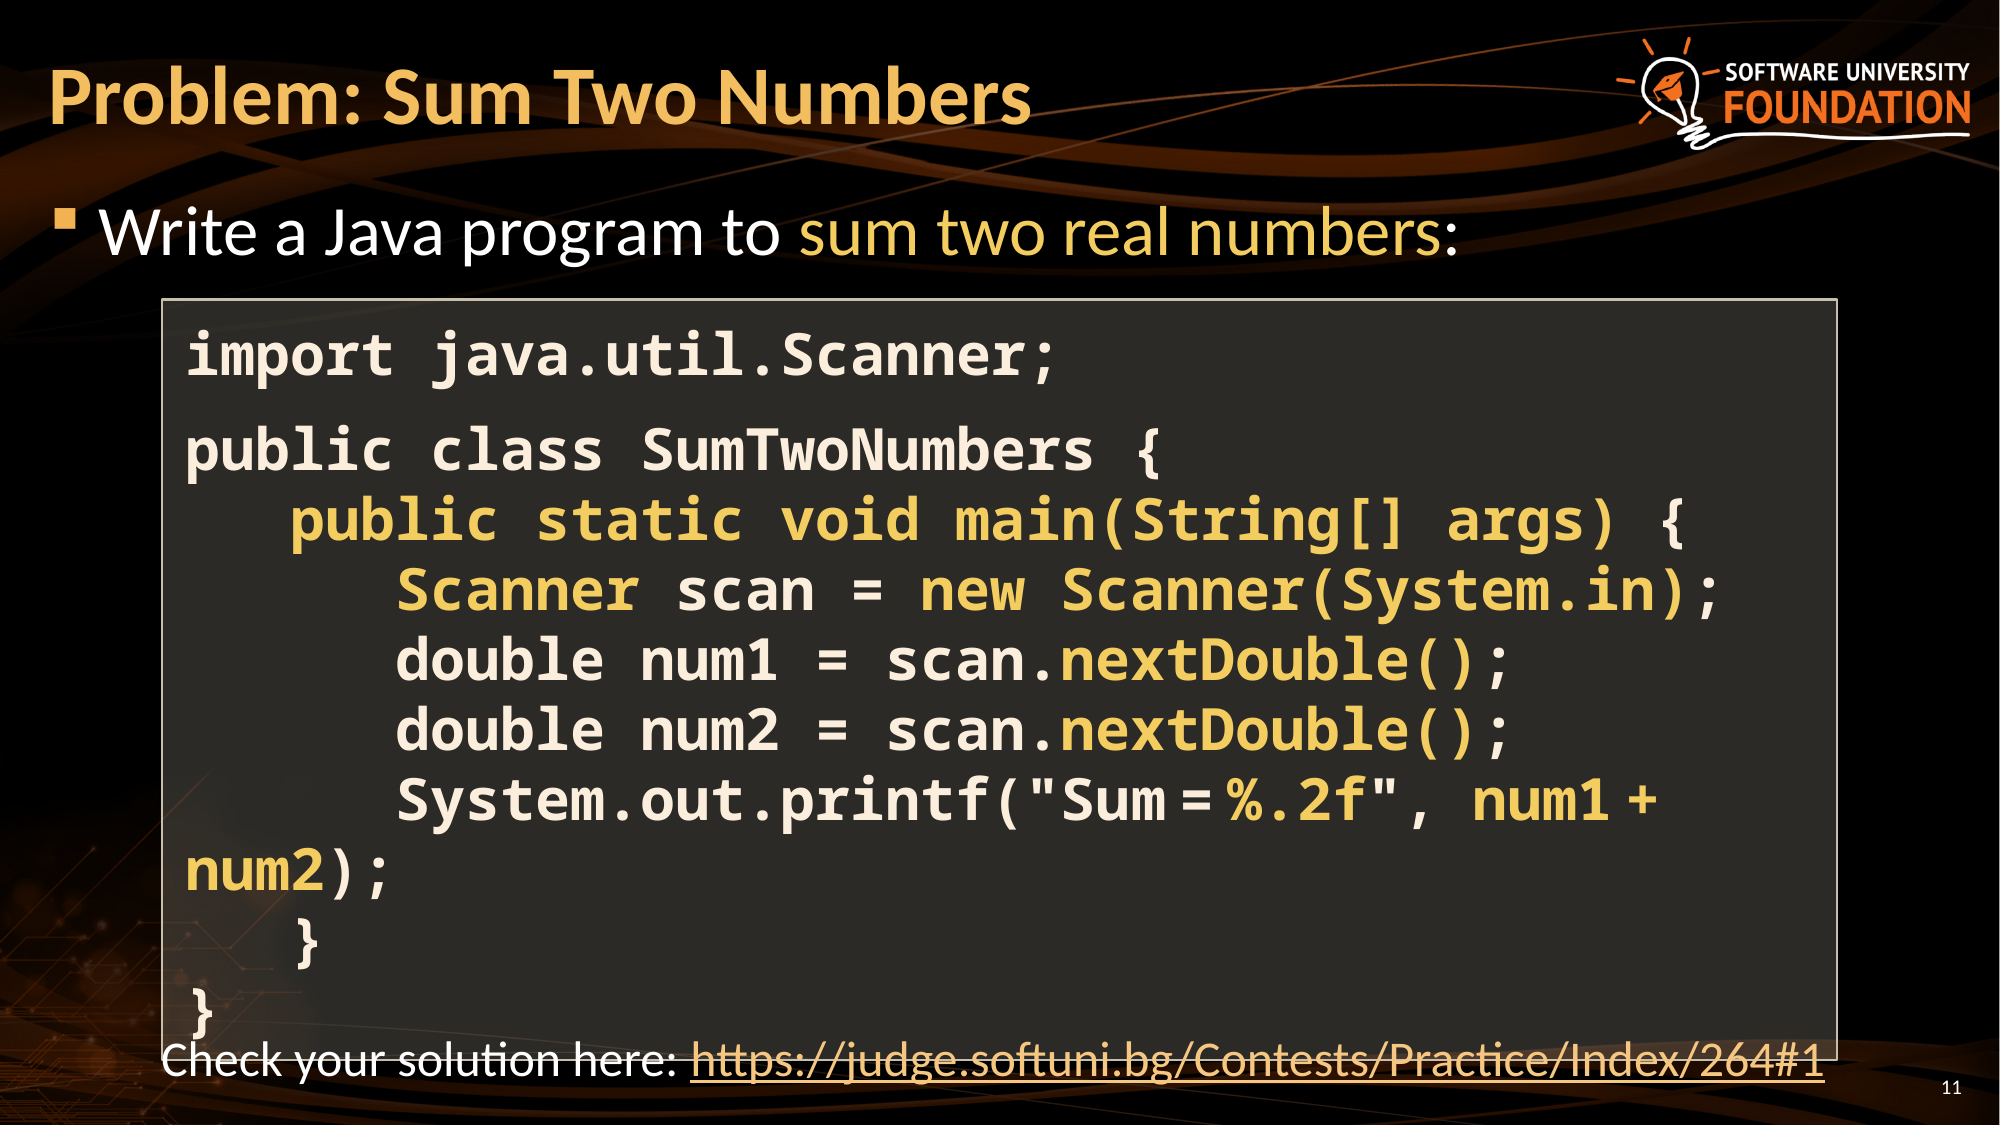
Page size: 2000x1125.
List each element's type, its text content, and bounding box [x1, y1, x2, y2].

text_box import java.util.Scanner; public class SumTwoNumbers { public static void main(String[] args) { Scanner scan = new Scanner(System.in); double num1 = scan.nextDouble(); double num2 = scan.nextDouble(); System.out.printf("Sum = %.2f", num1 + num2); } } [162, 299, 1838, 1019]
list Write a Java program to sum two real numbers: [31, 174, 1968, 1089]
slide_number 11 [1897, 1089, 1968, 1103]
text_box Check your solution here: https://judge.softuni.bg/Contests/Practice/Index/264#1 [127, 1019, 1859, 1094]
title Problem: Sum Two Numbers [30, 6, 1602, 189]
picture [0, 0, 2000, 1125]
